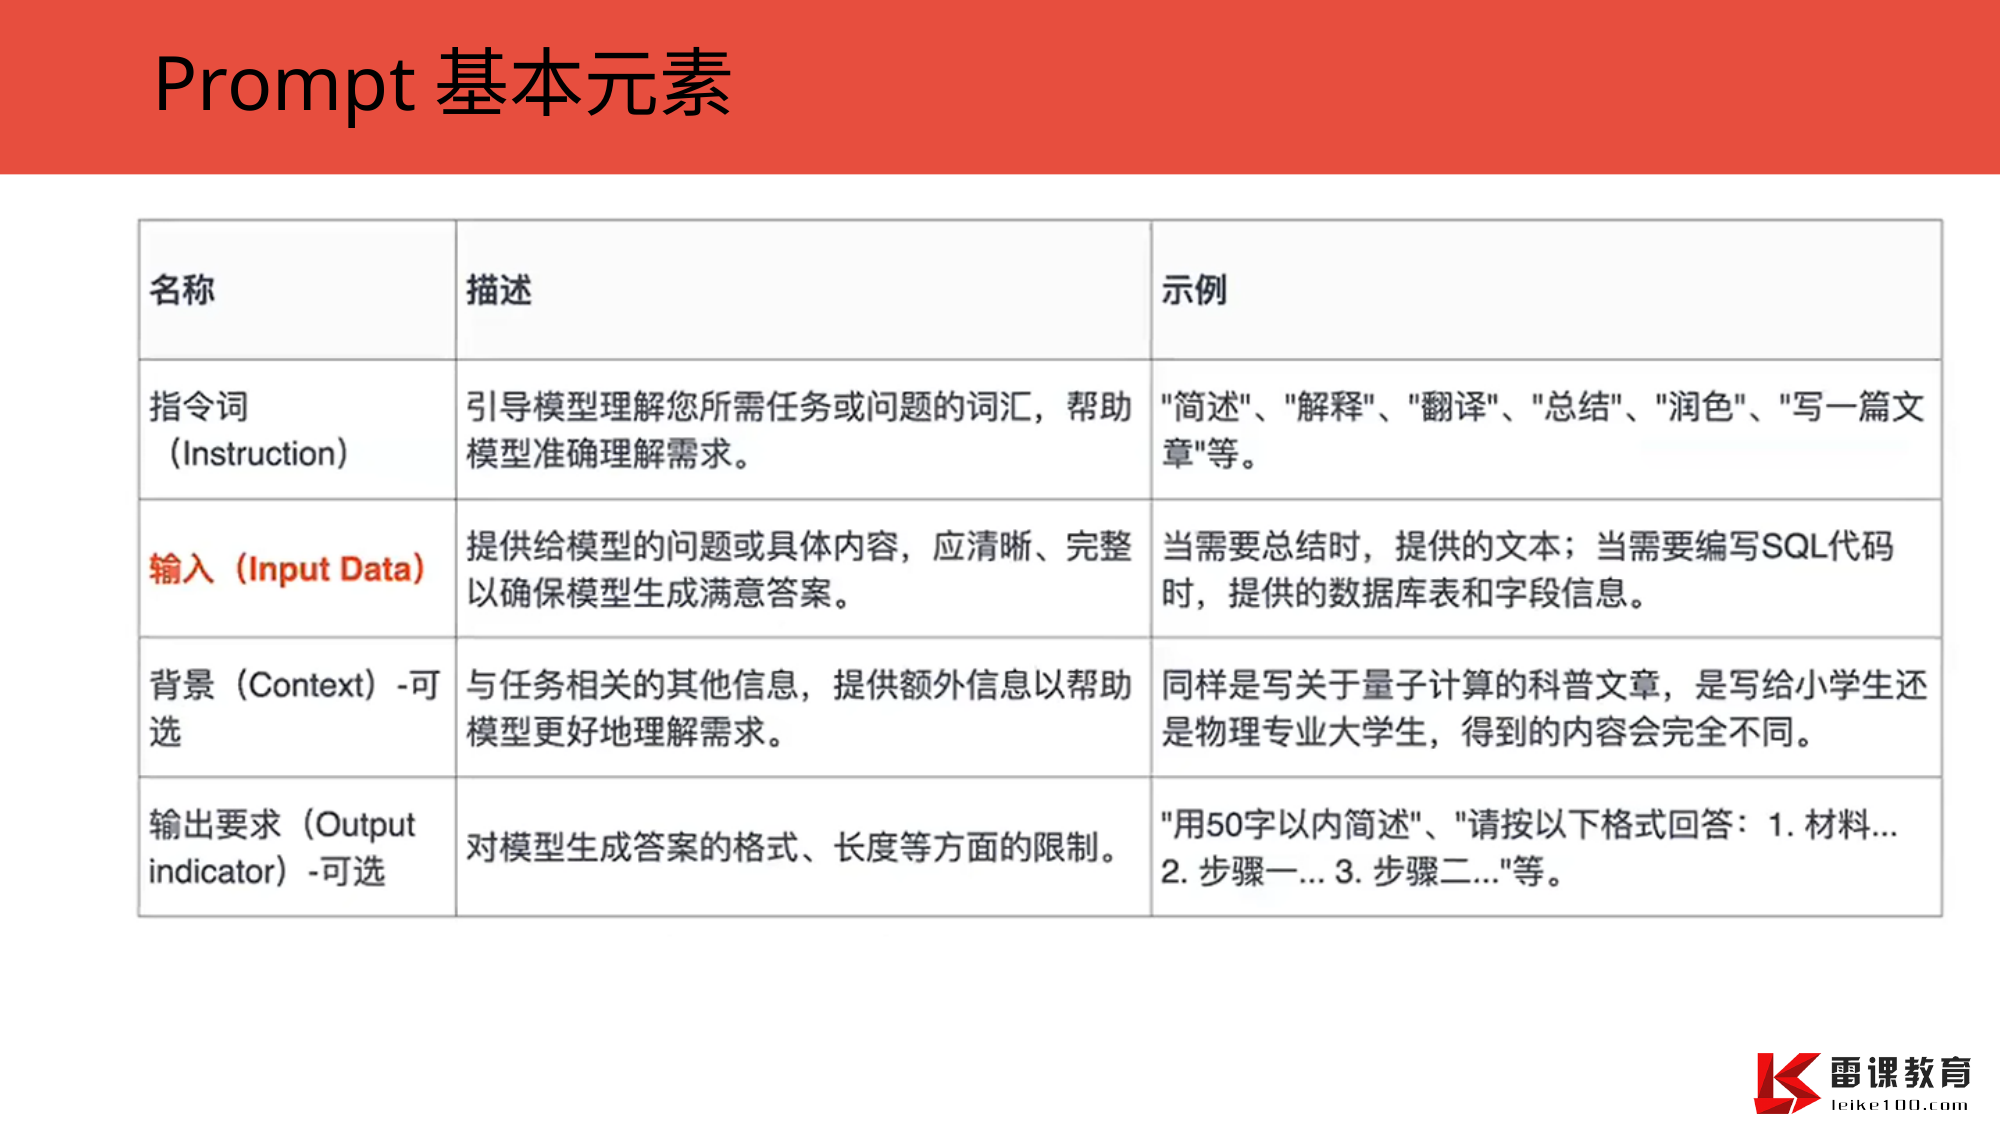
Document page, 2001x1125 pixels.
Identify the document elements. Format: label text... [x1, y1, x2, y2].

picture [112, 200, 1986, 938]
title Prompt基本元素 [137, 14, 1863, 159]
picture [1753, 1053, 1971, 1114]
